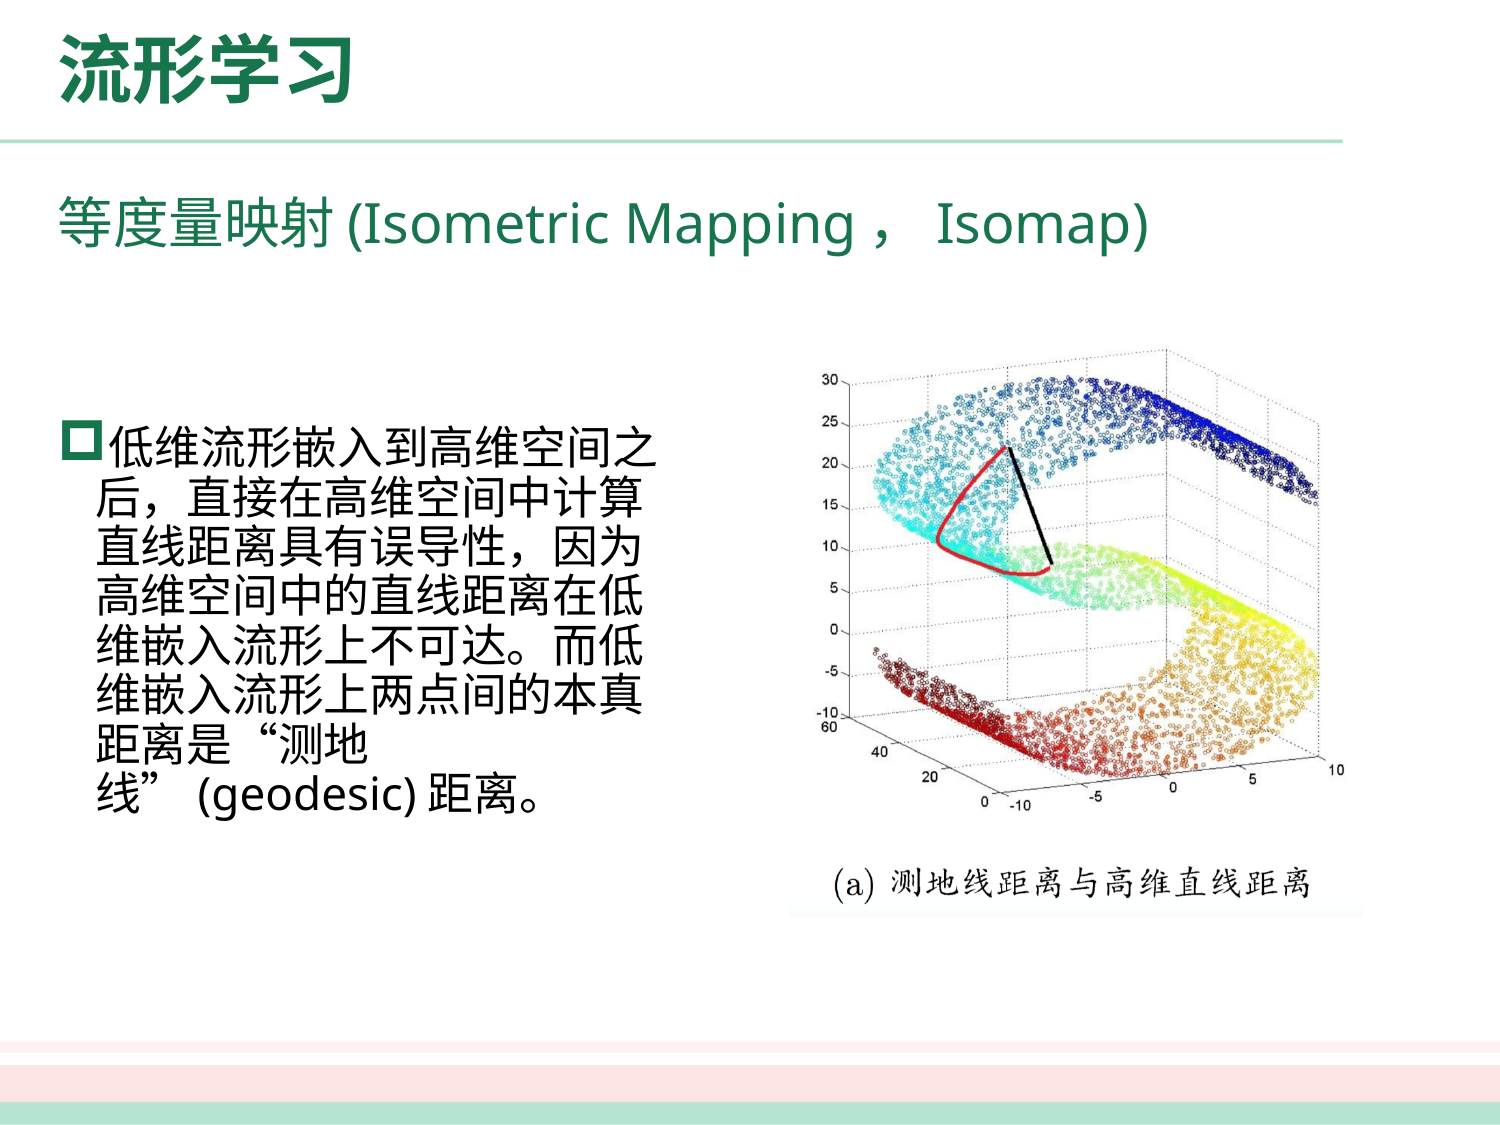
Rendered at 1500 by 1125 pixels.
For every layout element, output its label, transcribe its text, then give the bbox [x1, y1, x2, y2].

list 等度量映射(Isometric Mapping，Isomap) [42, 188, 1459, 264]
list 低维流形嵌入到高维空间之后，直接在高维空间中计算直线距离具有误导性，因为高维空间中的直线距离在低维嵌入流形上不可达。而低维嵌入流形上两点间的本真距离是“测地线”(geodesic)距离。 [42, 346, 696, 1060]
title 流形学习 [42, 8, 1223, 138]
picture [0, 0, 1500, 1125]
